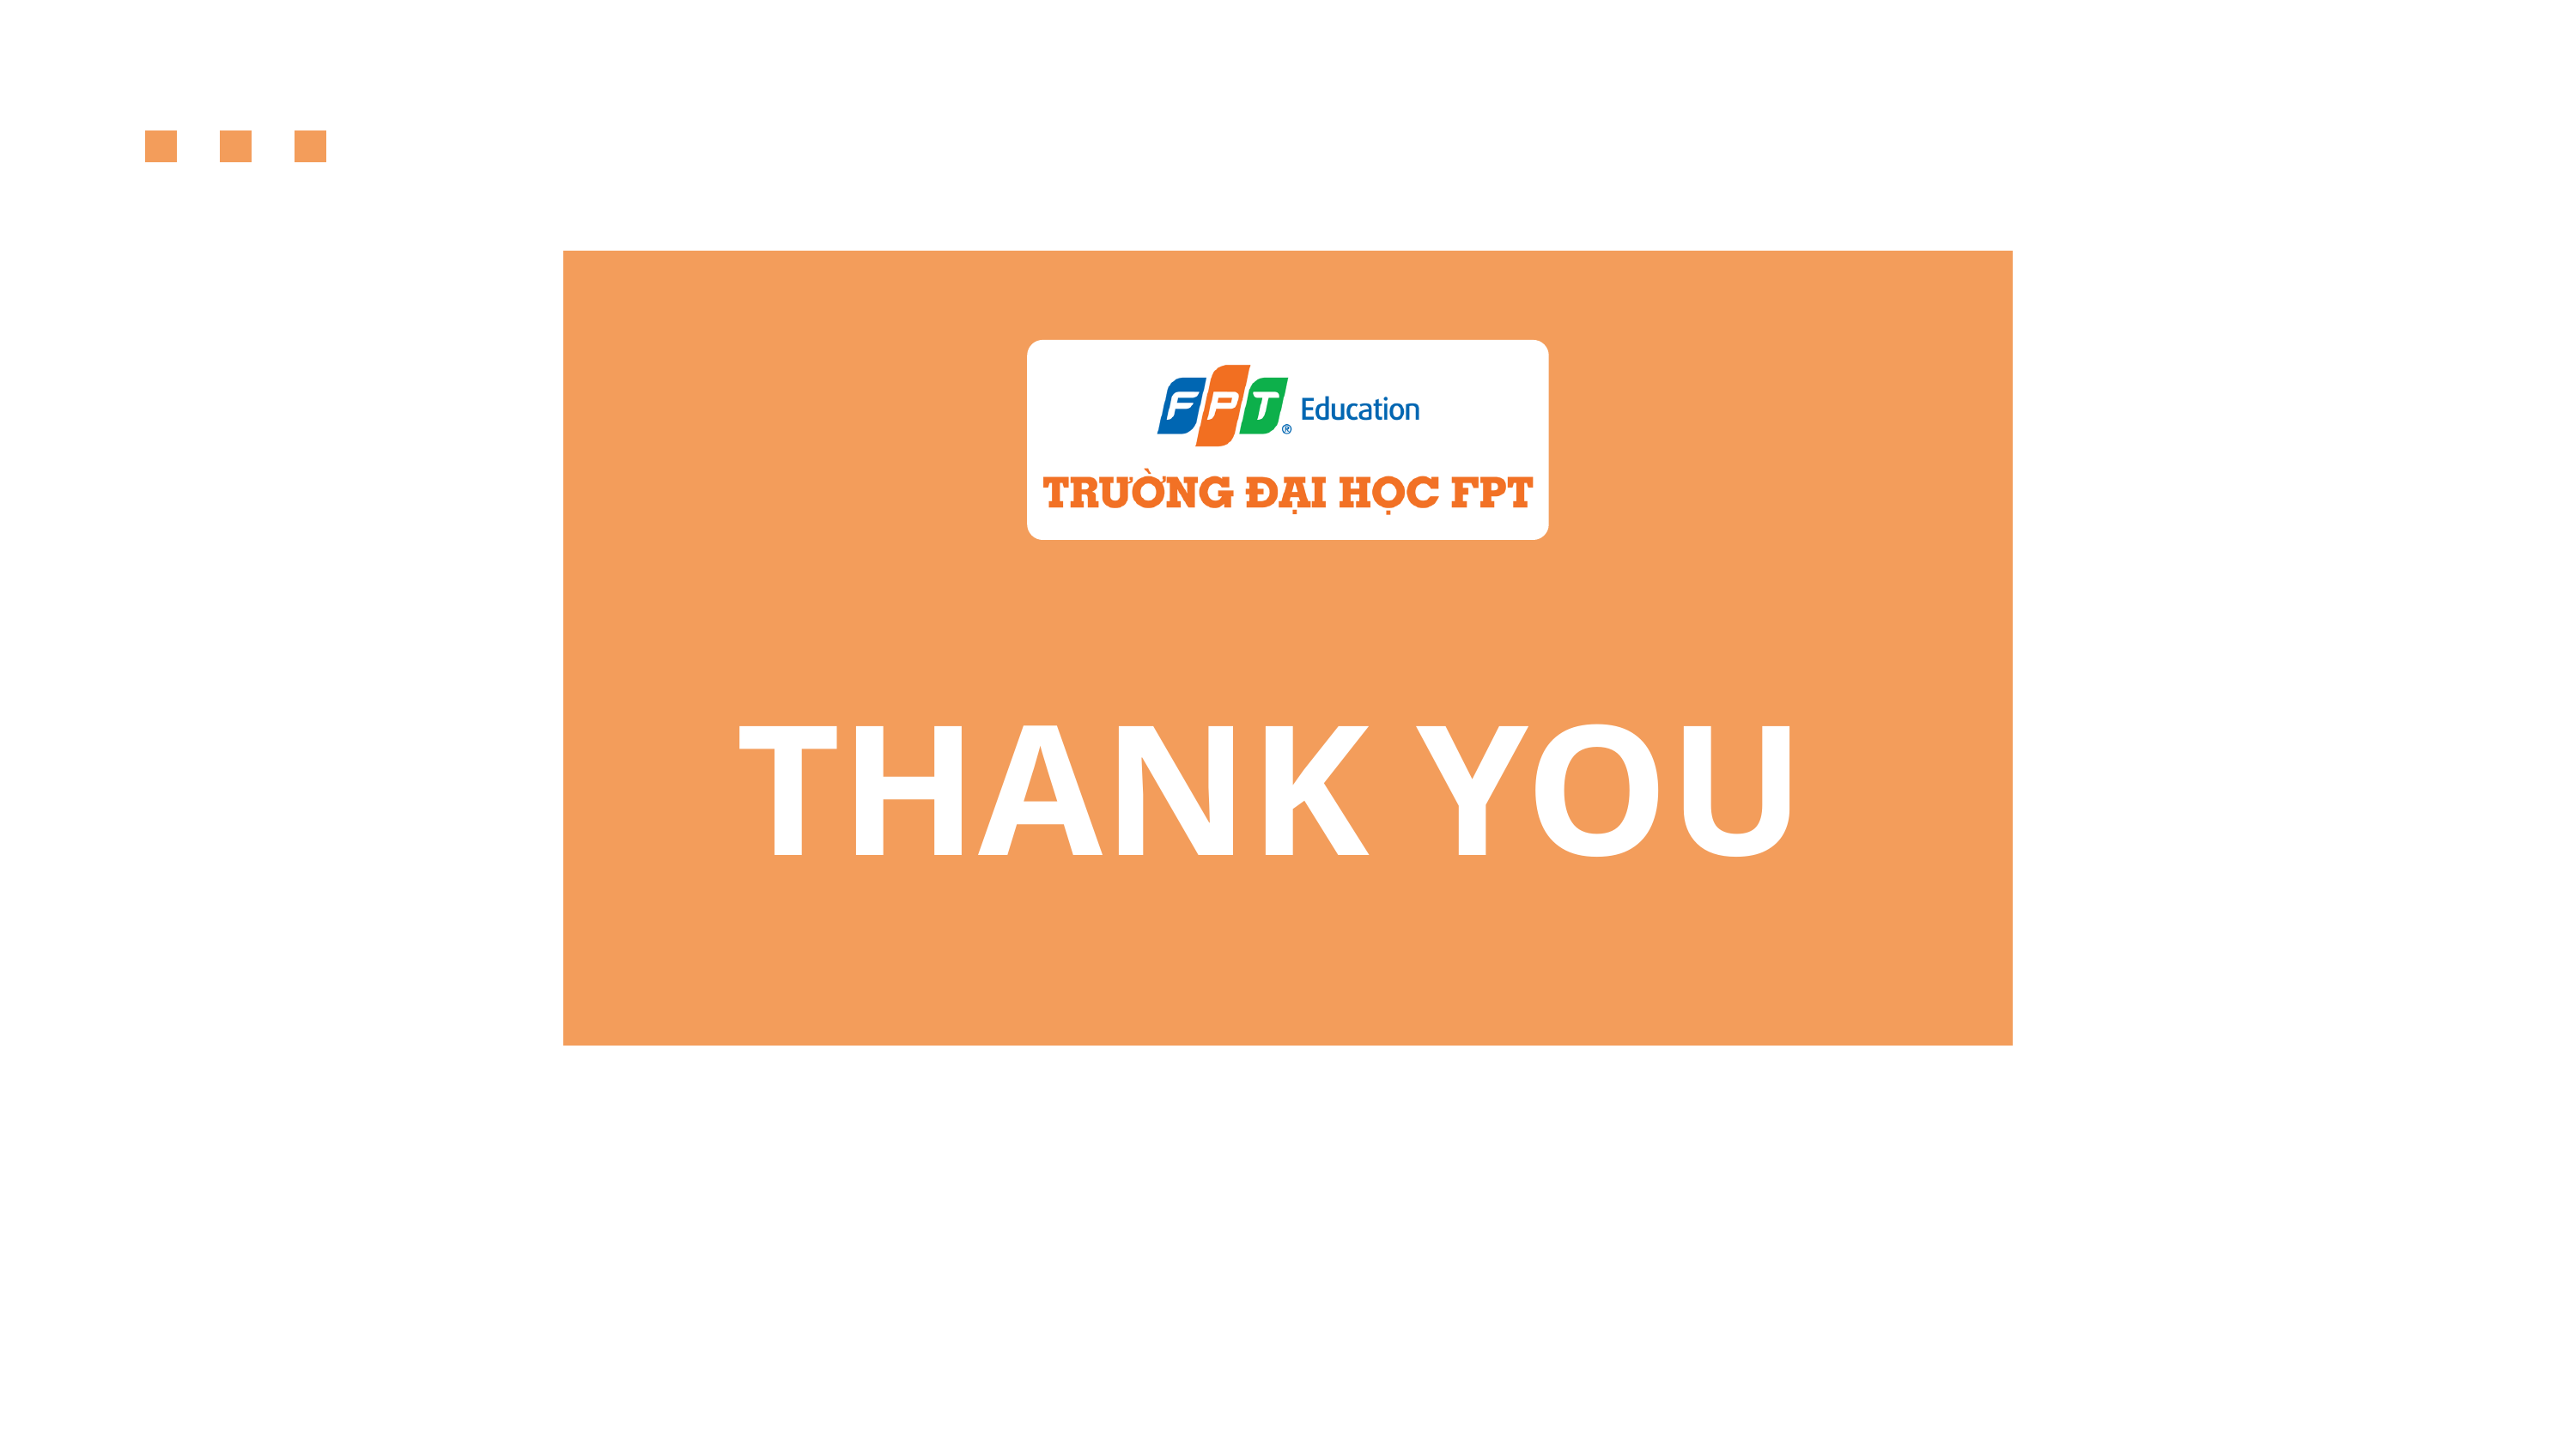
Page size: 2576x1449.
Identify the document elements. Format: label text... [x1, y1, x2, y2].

text_box [144, 130, 177, 162]
text_box [563, 250, 2013, 1046]
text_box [1026, 324, 1549, 541]
text_box [219, 130, 252, 162]
text_box THANK YOU [736, 588, 1840, 892]
text_box [294, 130, 326, 162]
